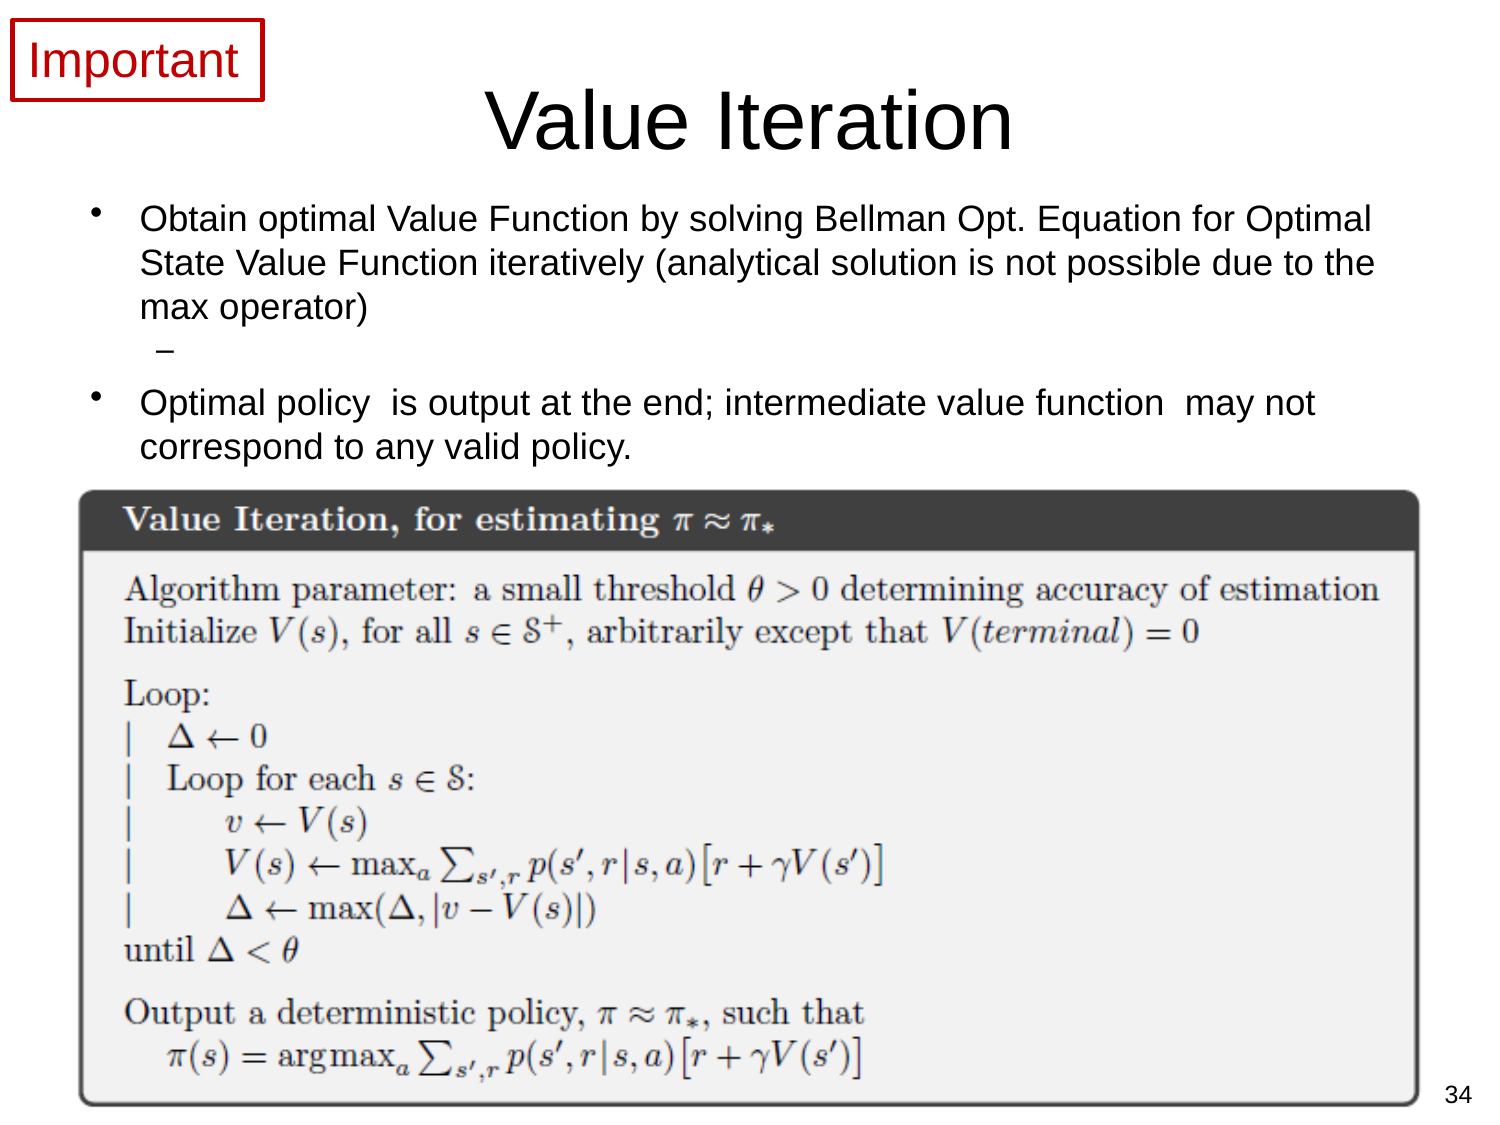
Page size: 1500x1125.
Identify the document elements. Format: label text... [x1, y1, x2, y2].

title Value Iteration [74, 44, 1426, 188]
picture [74, 483, 1426, 1110]
text_box Important [12, 19, 263, 100]
slide_number 34 [1428, 1070, 1488, 1112]
